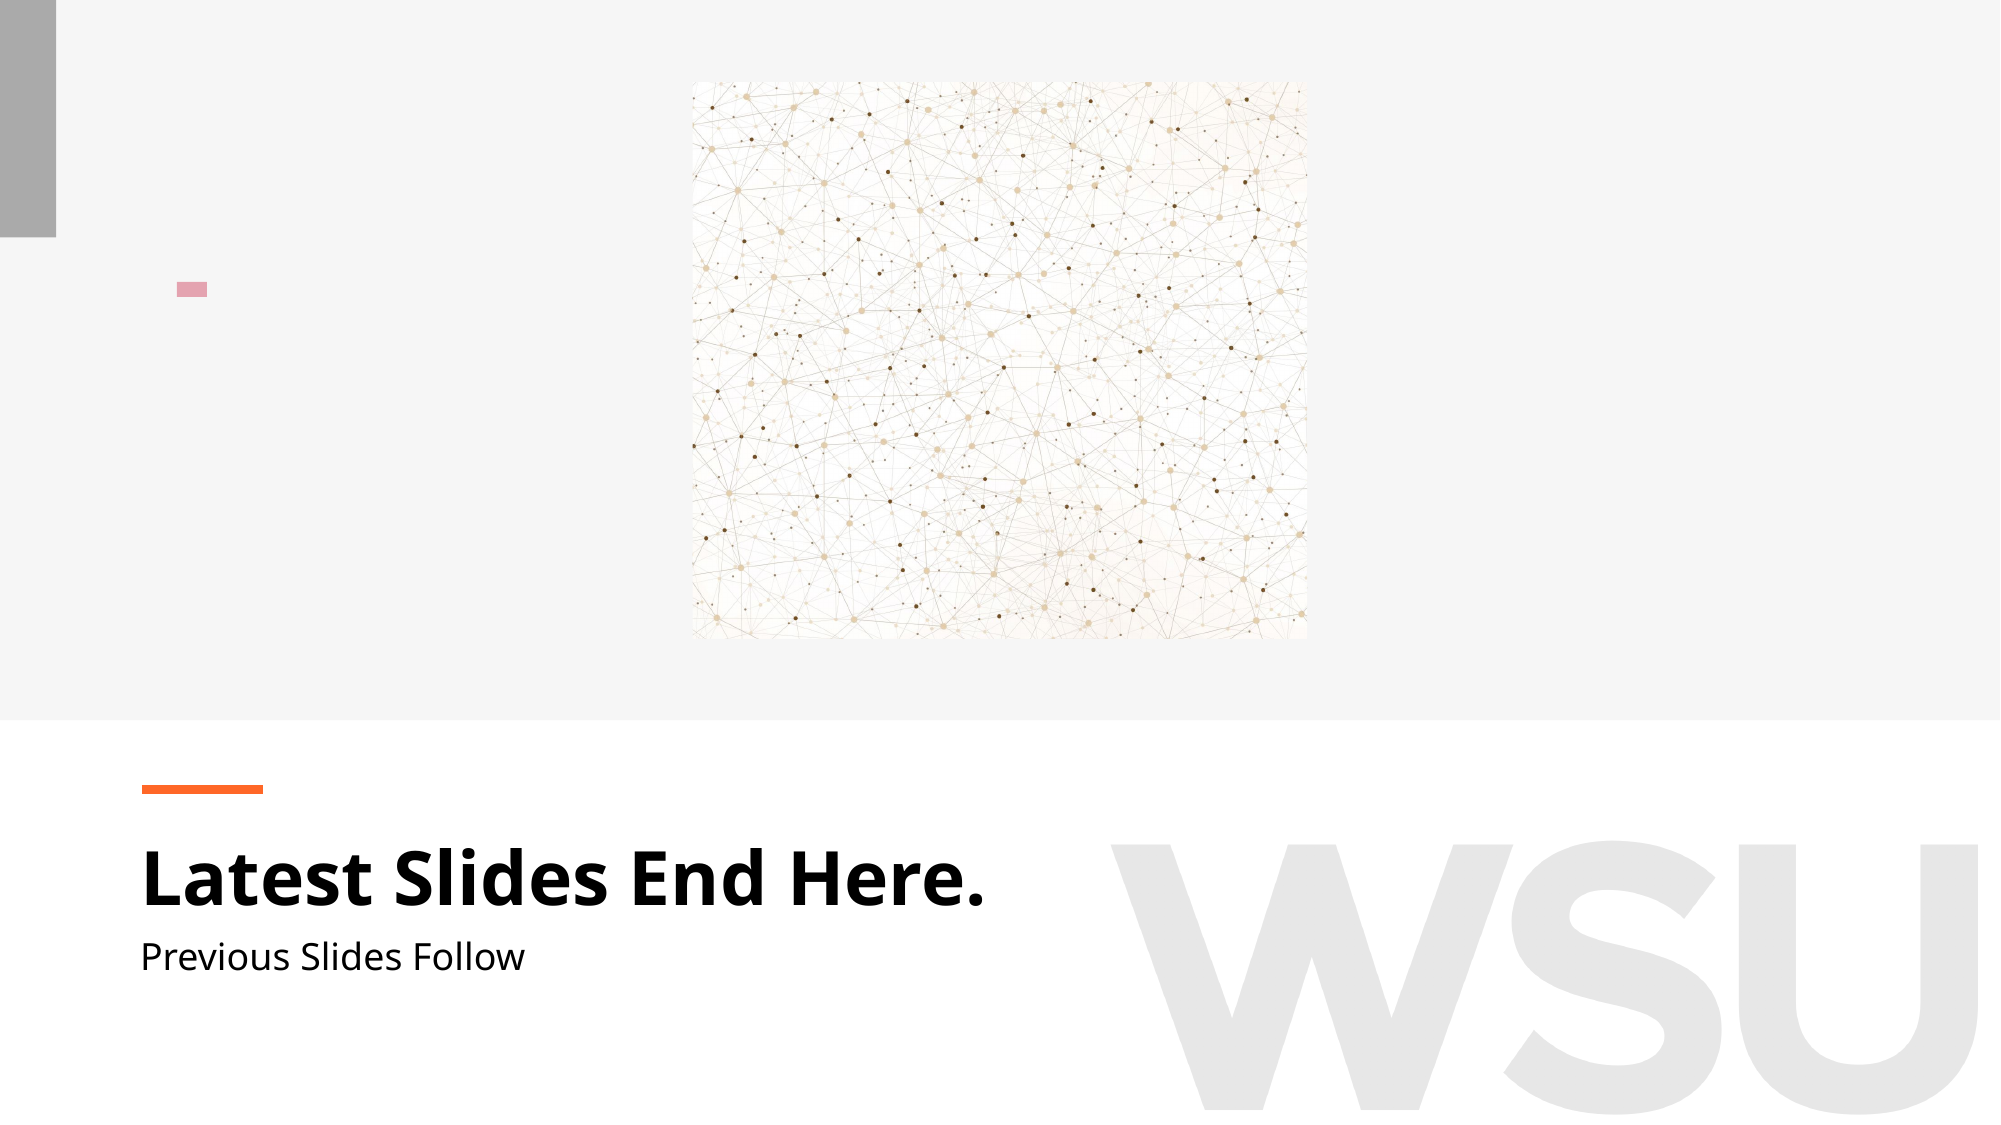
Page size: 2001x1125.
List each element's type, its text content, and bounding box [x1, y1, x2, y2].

text_box [0, 0, 2000, 721]
title Latest Slides End Here. [125, 832, 1784, 930]
picture [692, 82, 1308, 639]
picture [1109, 840, 1979, 1115]
list Previous Slides Follow [125, 930, 1784, 1021]
